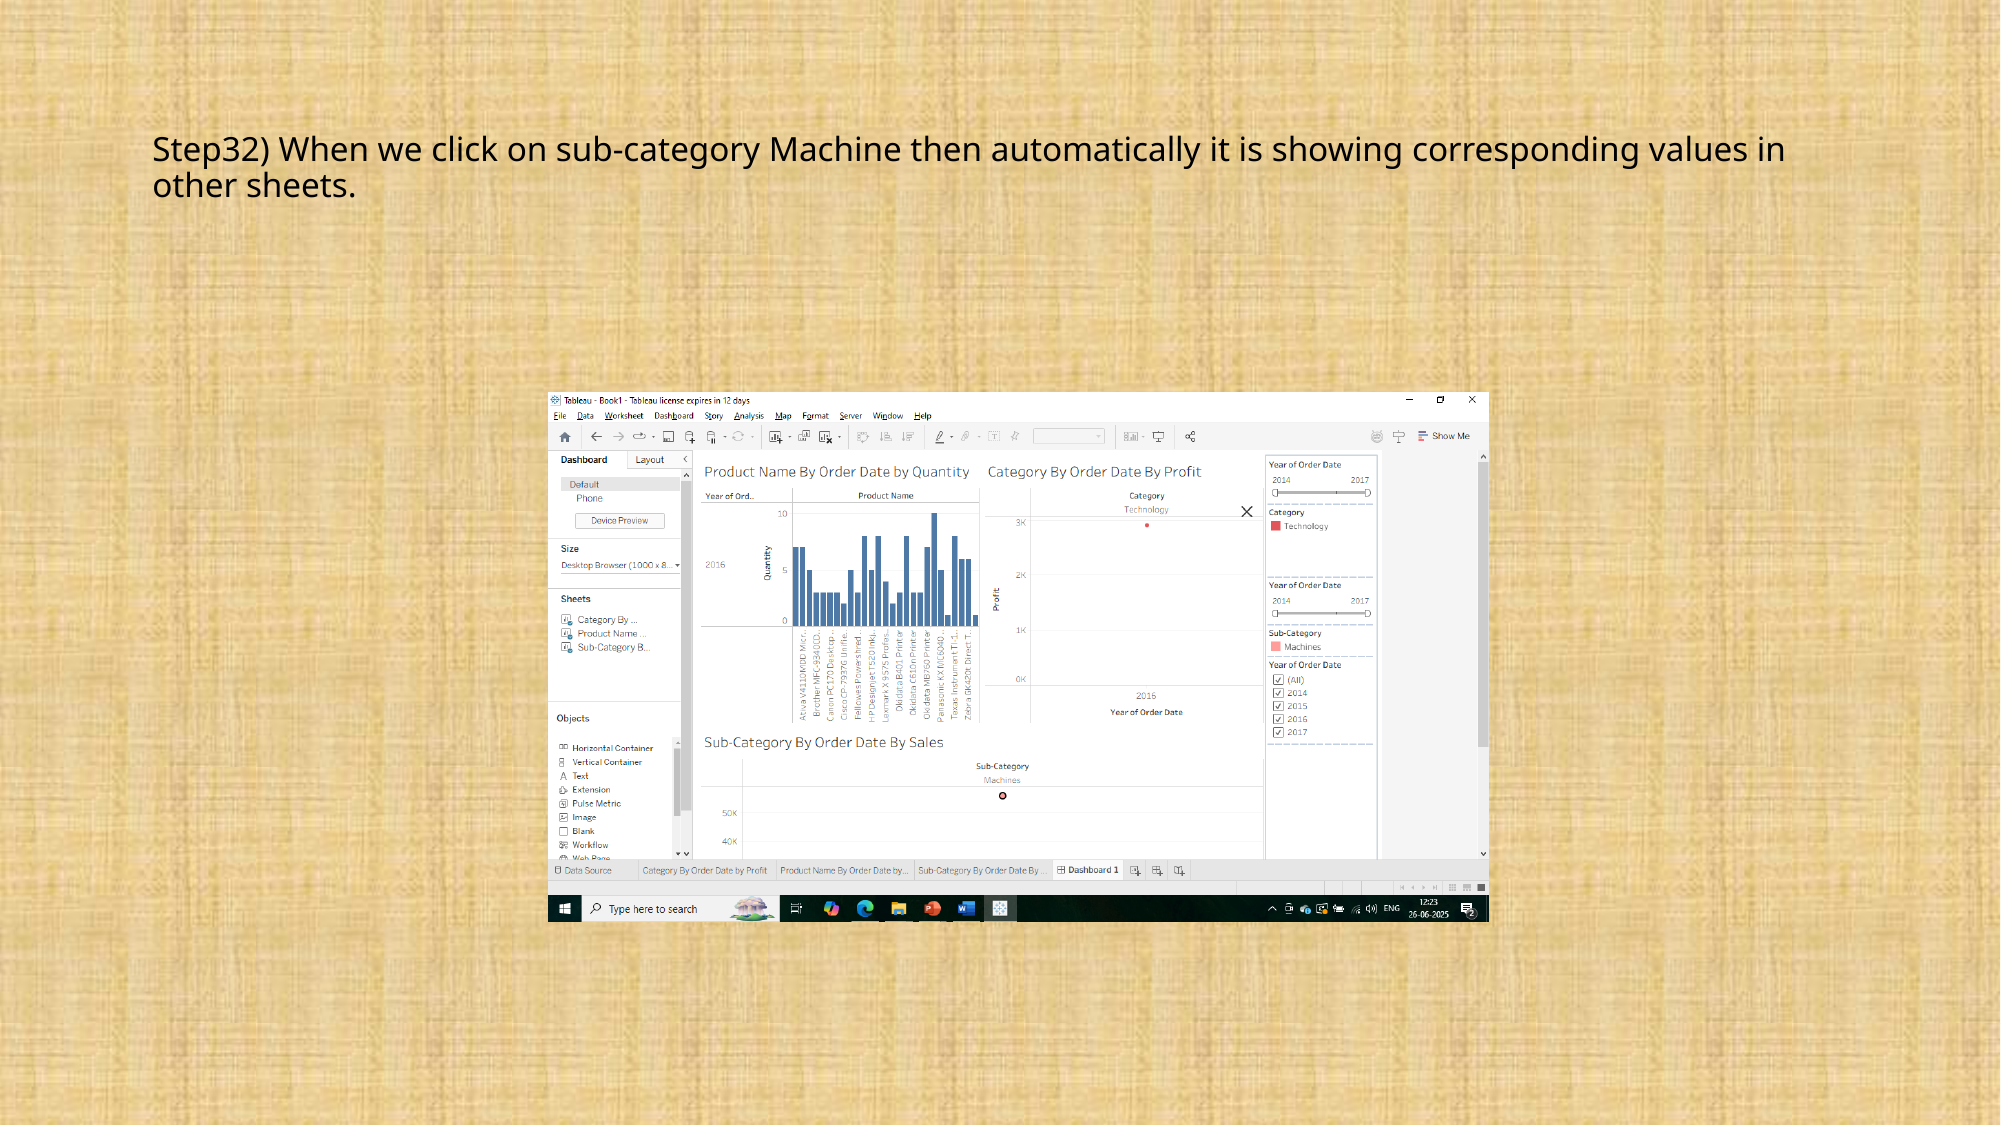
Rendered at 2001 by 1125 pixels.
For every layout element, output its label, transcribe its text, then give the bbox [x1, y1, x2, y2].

title Step32) When we click on sub-category Machine then automatically it is showing corresponding values in other sheets. [137, 59, 1863, 278]
picture [0, 0, 2001, 1125]
